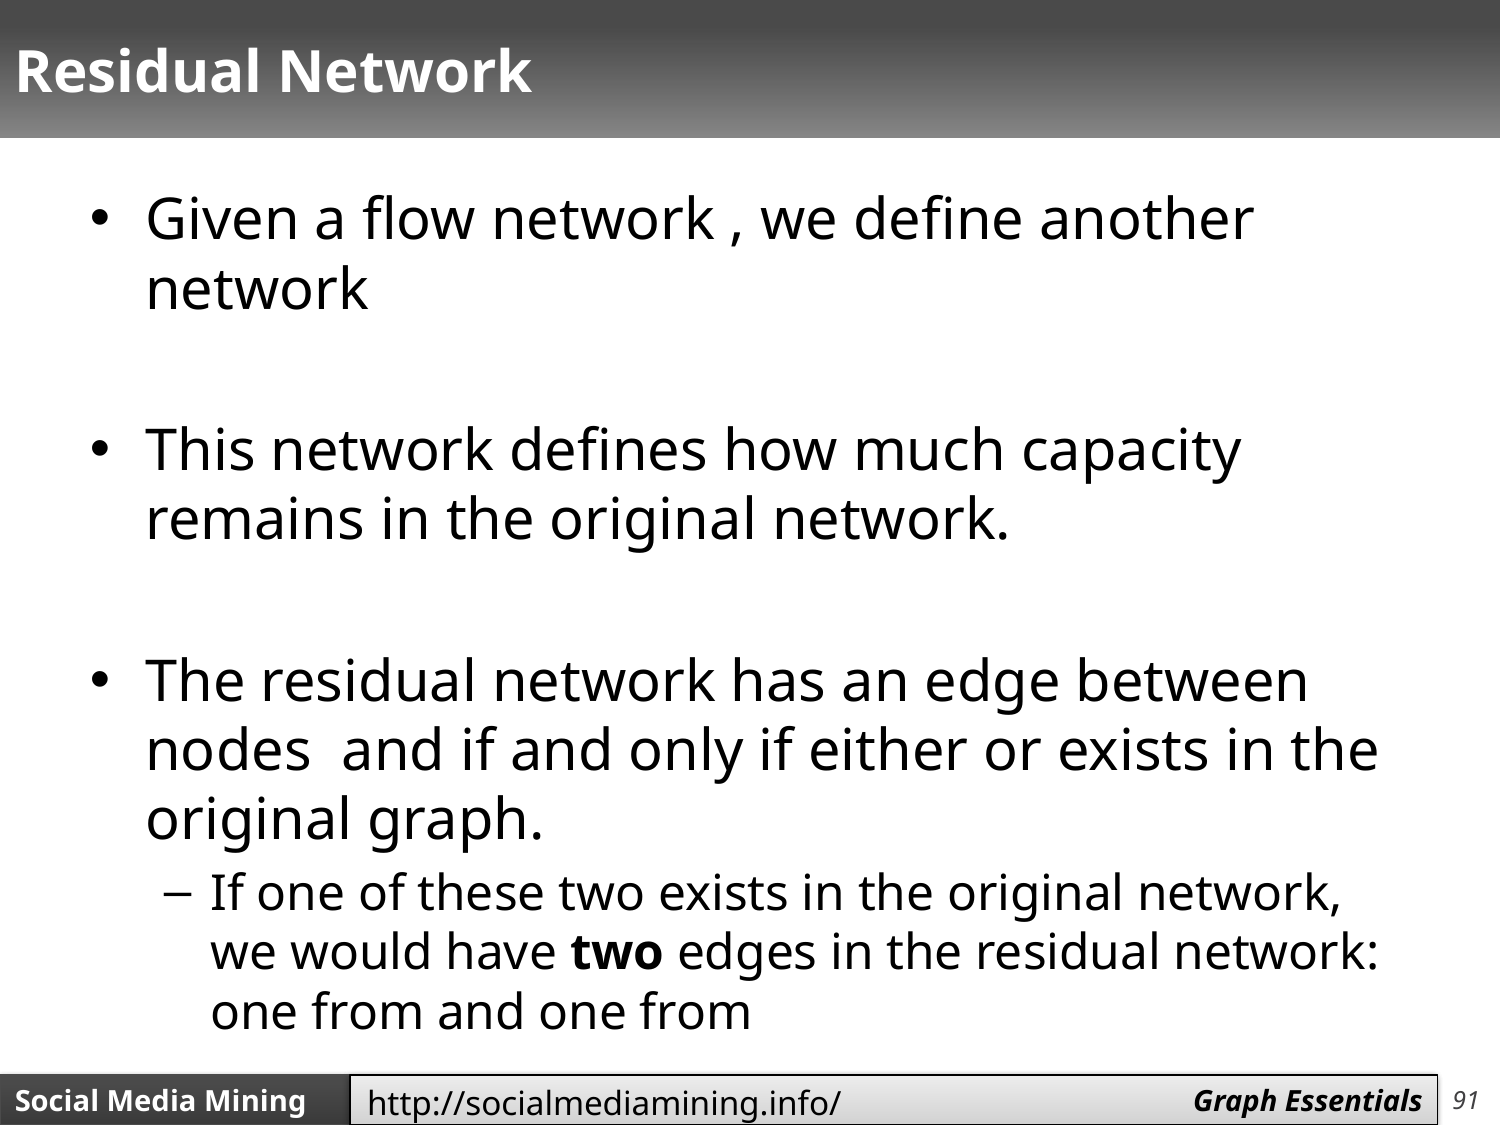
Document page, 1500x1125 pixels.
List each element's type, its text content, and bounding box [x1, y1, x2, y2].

title Residual Network [0, 0, 1500, 138]
